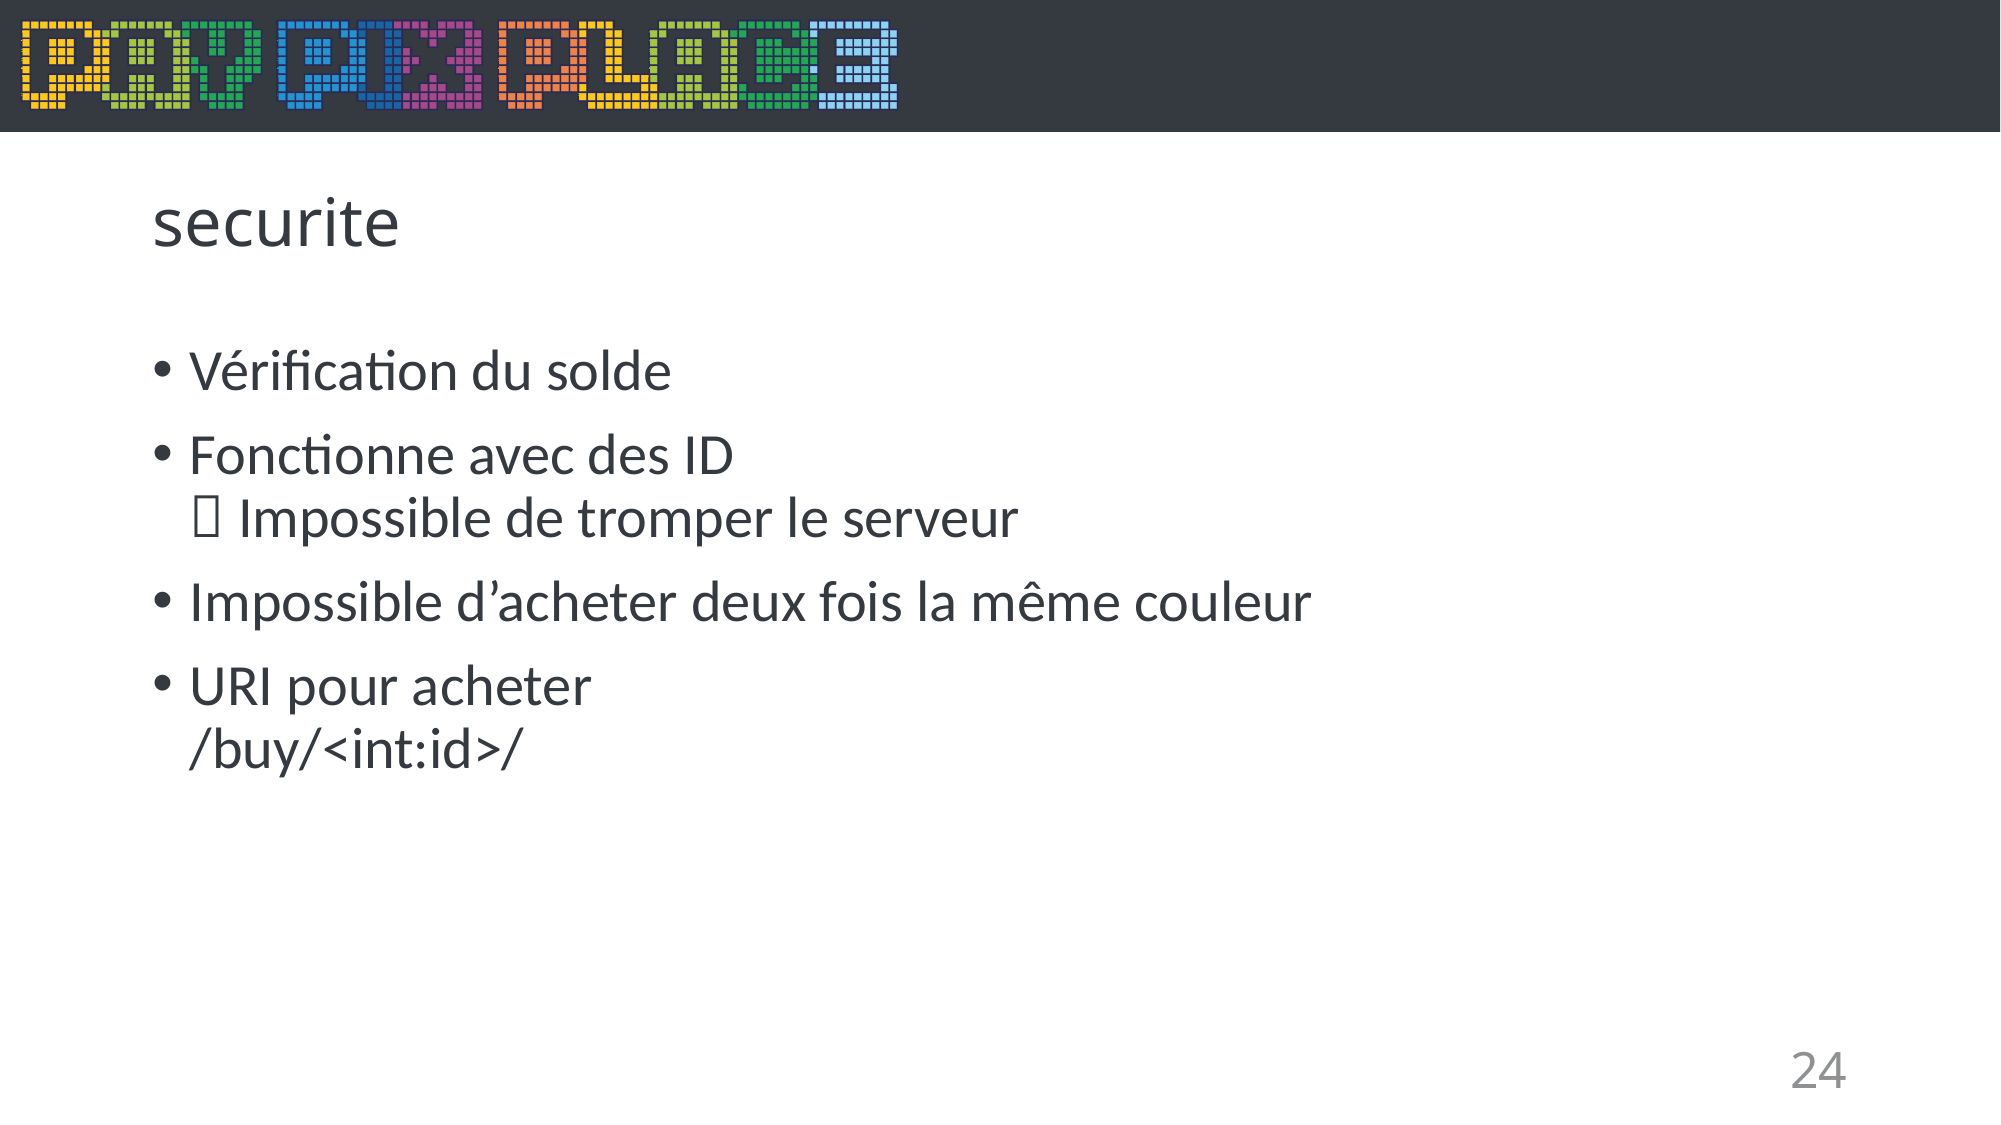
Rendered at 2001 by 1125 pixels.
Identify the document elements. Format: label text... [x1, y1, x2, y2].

title securite [137, 133, 1863, 317]
list Vérification du solde Fonctionne avec des ID  Impossible de tromper le serveur Impossible d’acheter deux fois la même couleur URI pour acheter /buy/<int:id>/ [137, 332, 1863, 1018]
slide_number 24 [1412, 1042, 1863, 1103]
picture [20, 19, 899, 111]
